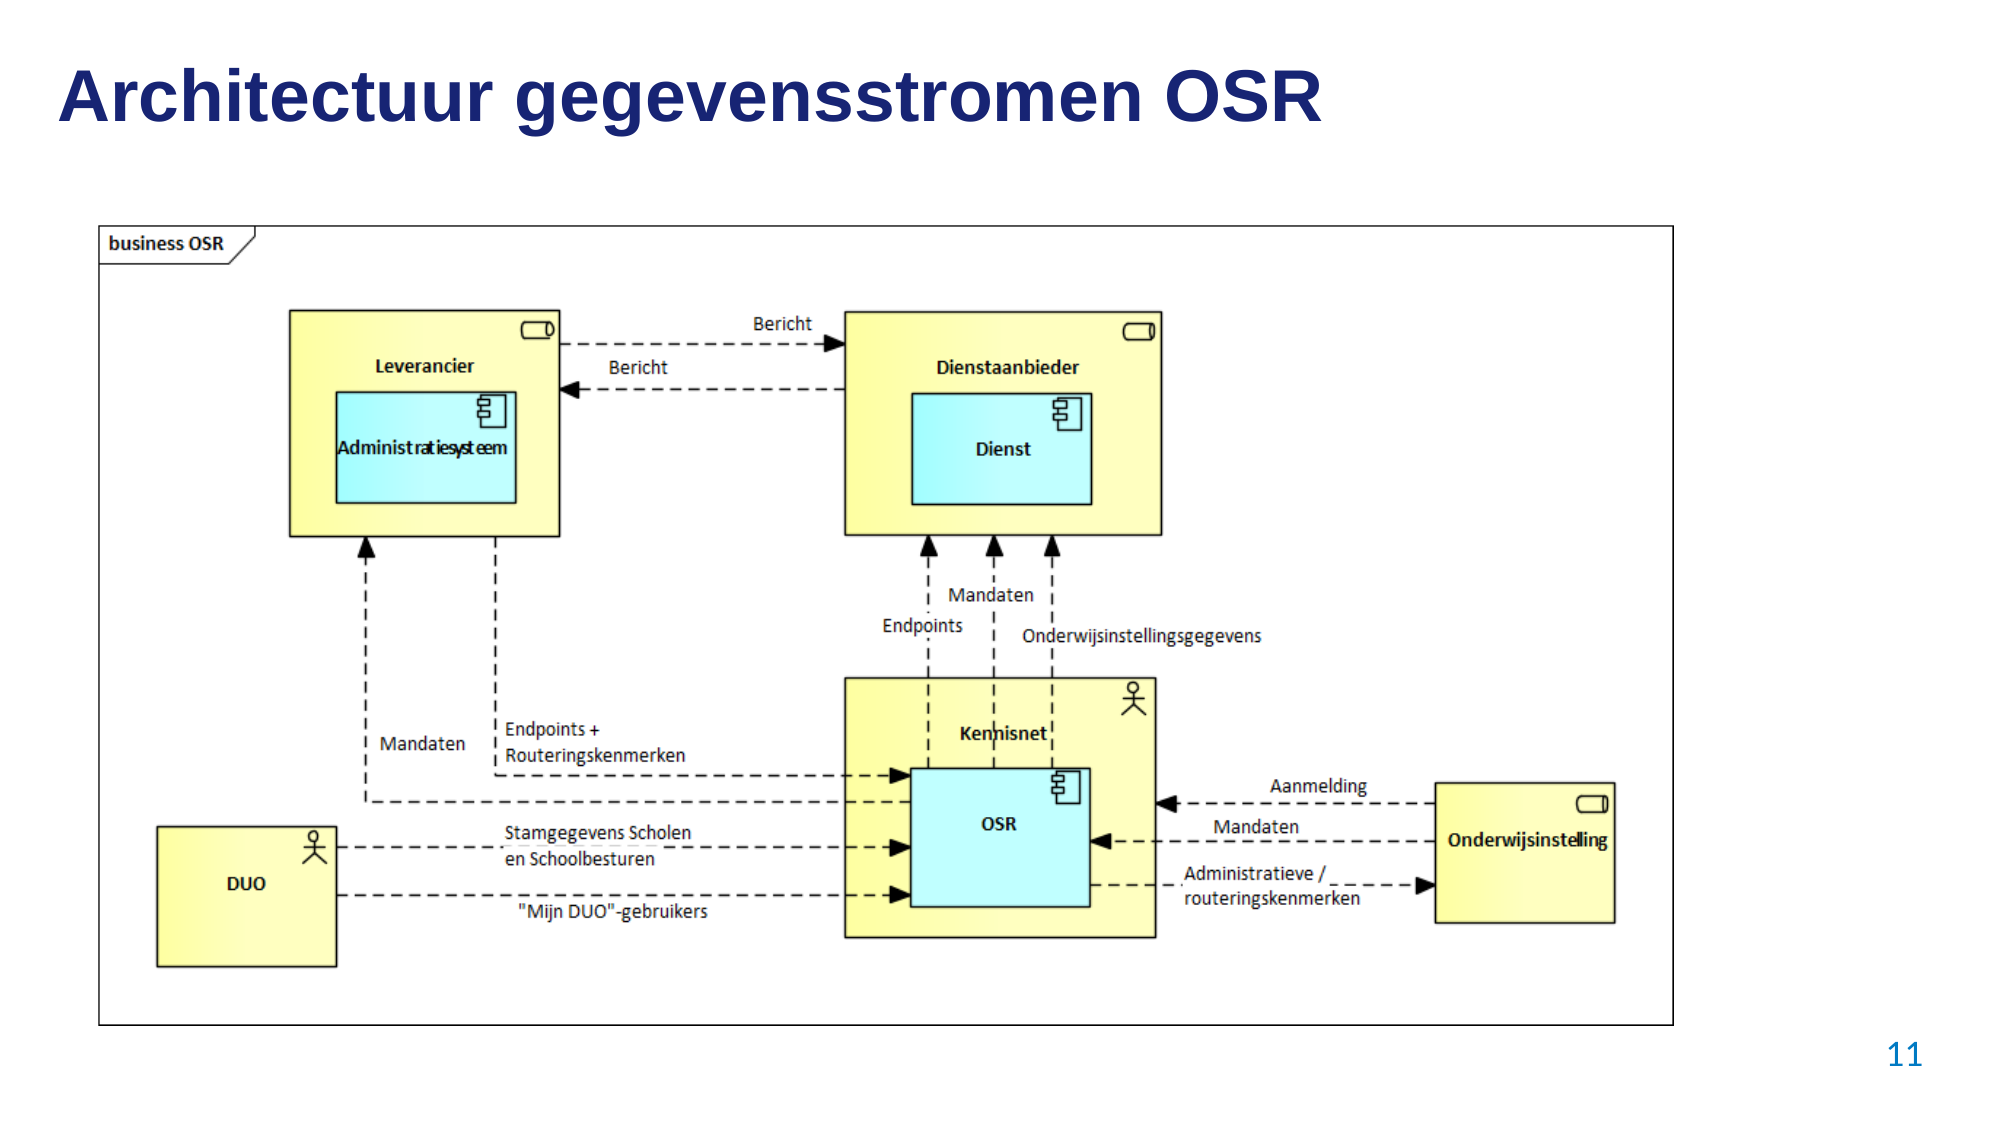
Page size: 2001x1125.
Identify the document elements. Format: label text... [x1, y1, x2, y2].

title Architectuur gegevensstromen OSR [42, 50, 1904, 146]
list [97, 224, 1674, 1026]
